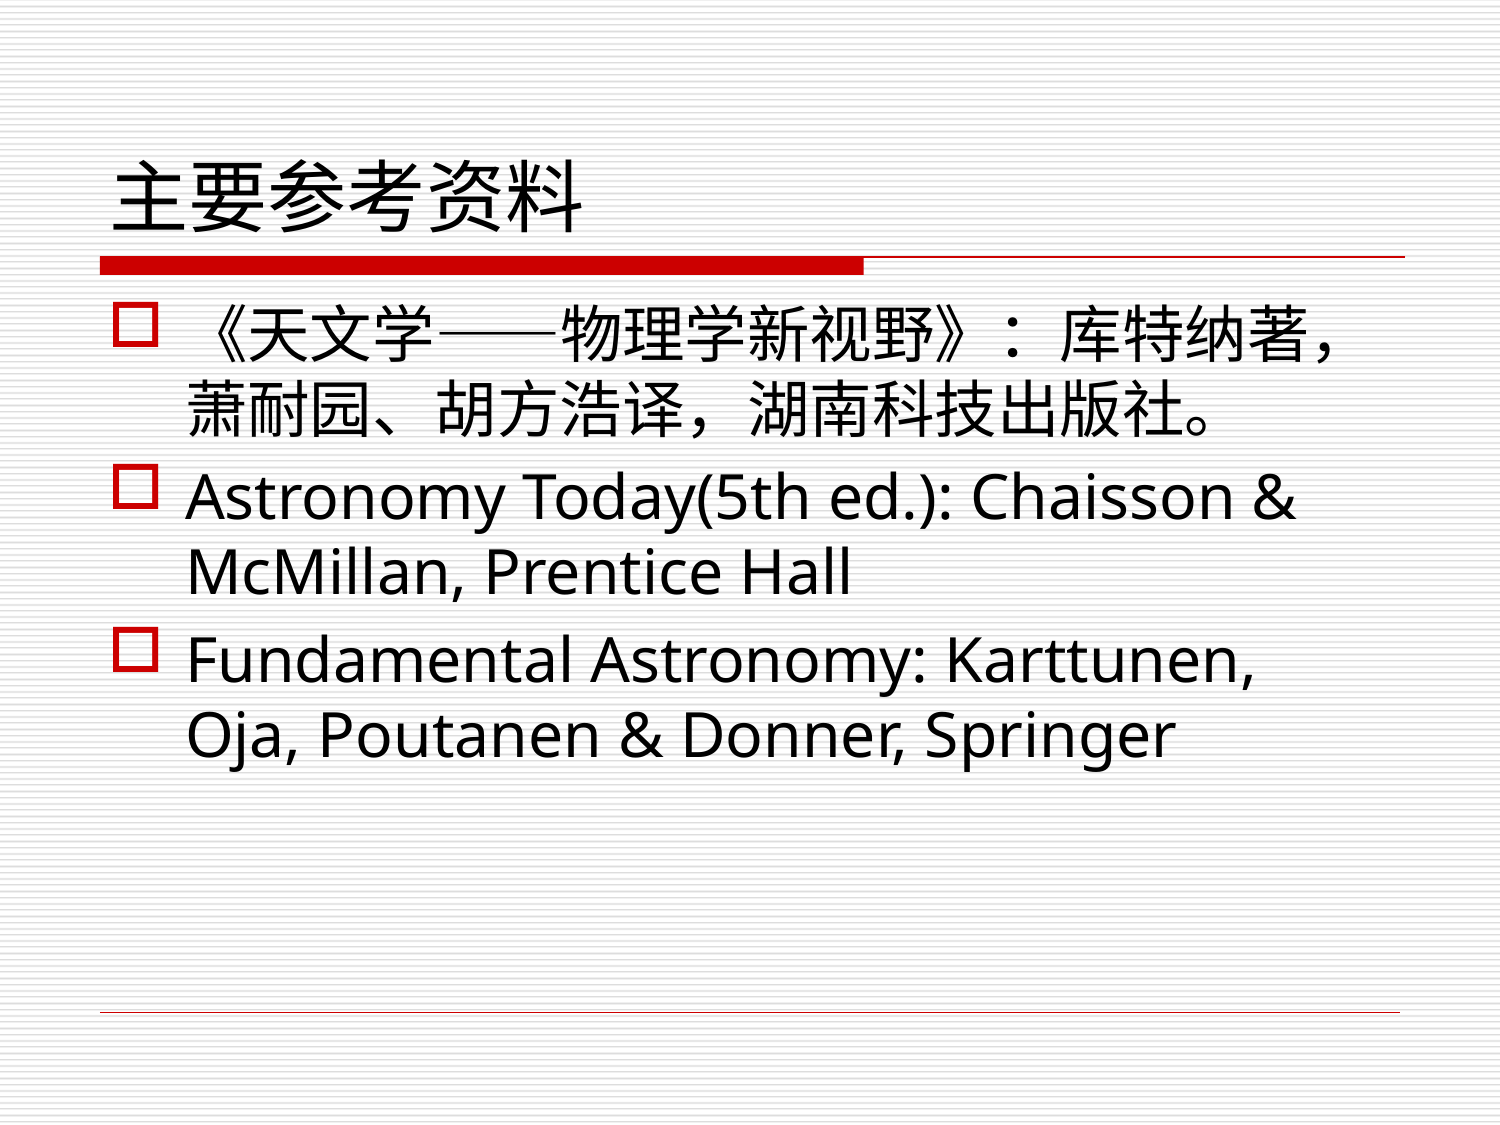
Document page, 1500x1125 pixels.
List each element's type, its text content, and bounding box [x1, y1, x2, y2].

title 主要参考资料 [94, 50, 1407, 250]
list 《天文学——物理学新视野》：库特纳著，萧耐园、胡方浩译，湖南科技出版社。 Astronomy Today(5th ed.): Chaisson & McMillan, Prentice Hall Fundamental Astronomy: Karttunen, Oja, Poutanen & Donner, Springer [92, 287, 1406, 988]
picture [0, 0, 1500, 1125]
